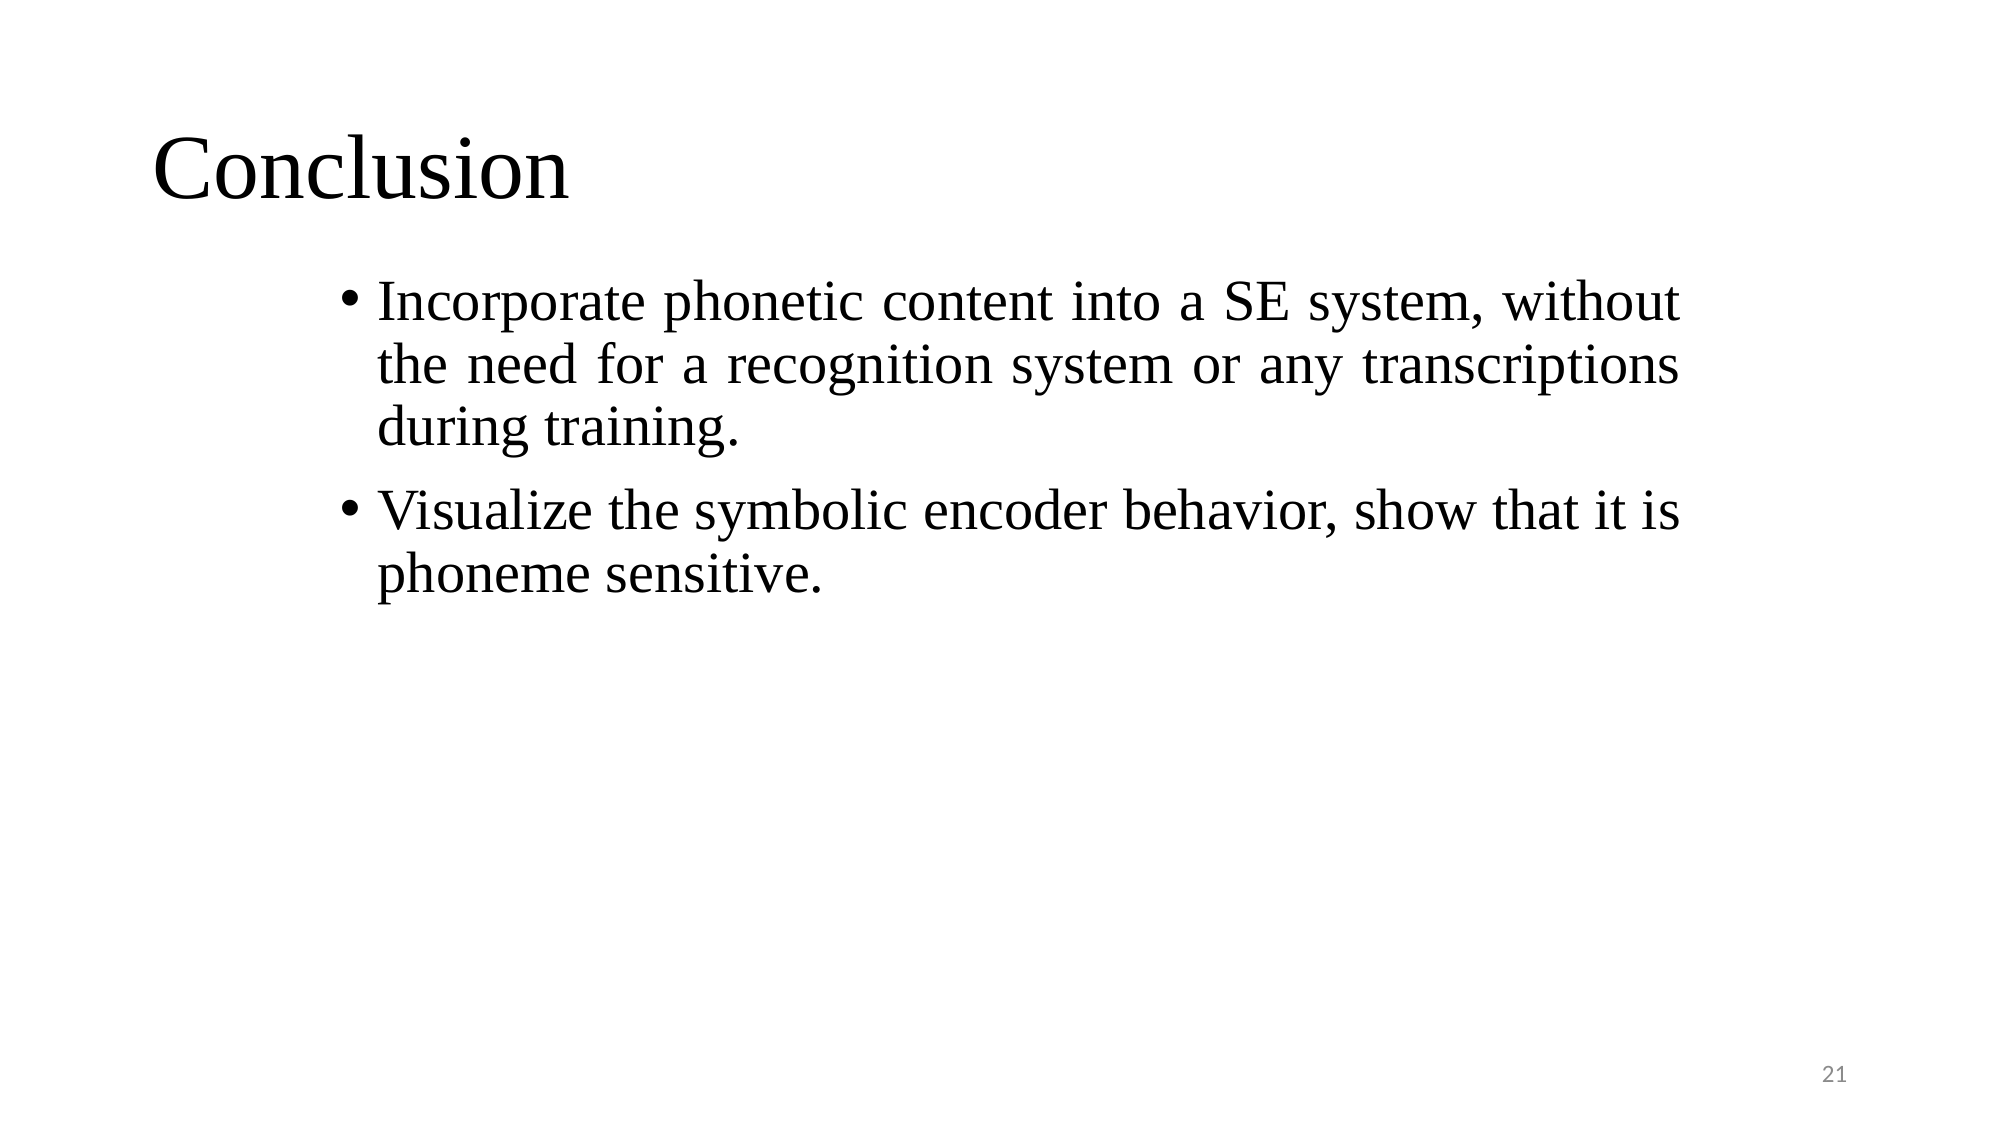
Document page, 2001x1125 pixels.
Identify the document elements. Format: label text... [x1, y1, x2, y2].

list Incorporate phonetic content into a SE system, without the need for a recognition system or any transcriptions during training. Visualize the symbolic encoder behavior, show that it is phoneme sensitive. [324, 262, 1697, 1005]
slide_number 21 [1412, 1042, 1863, 1103]
title Conclusion [137, 59, 1863, 278]
